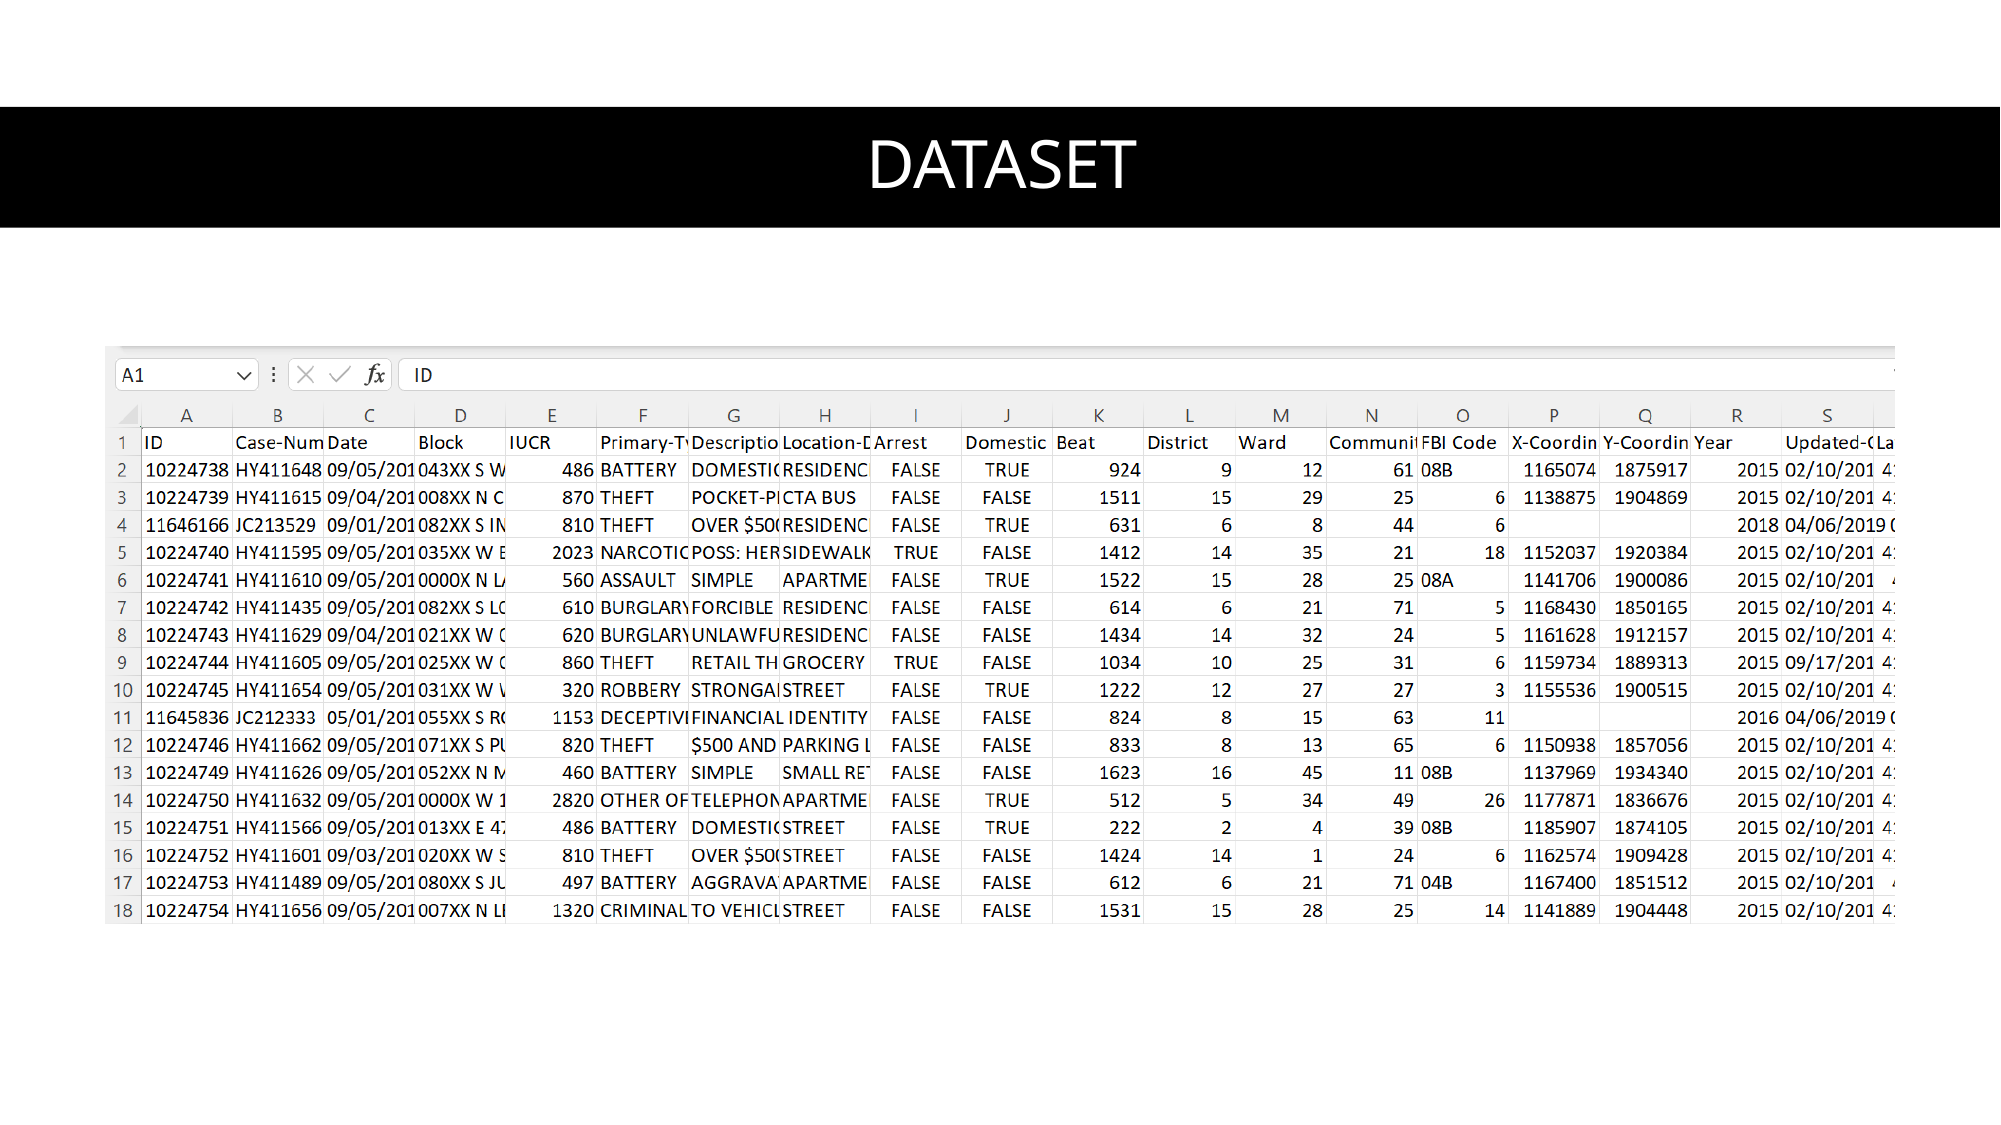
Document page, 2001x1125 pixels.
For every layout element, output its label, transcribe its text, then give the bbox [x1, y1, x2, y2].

title DATASET [91, 105, 1931, 228]
text_box [0, 106, 2000, 229]
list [105, 346, 1895, 924]
